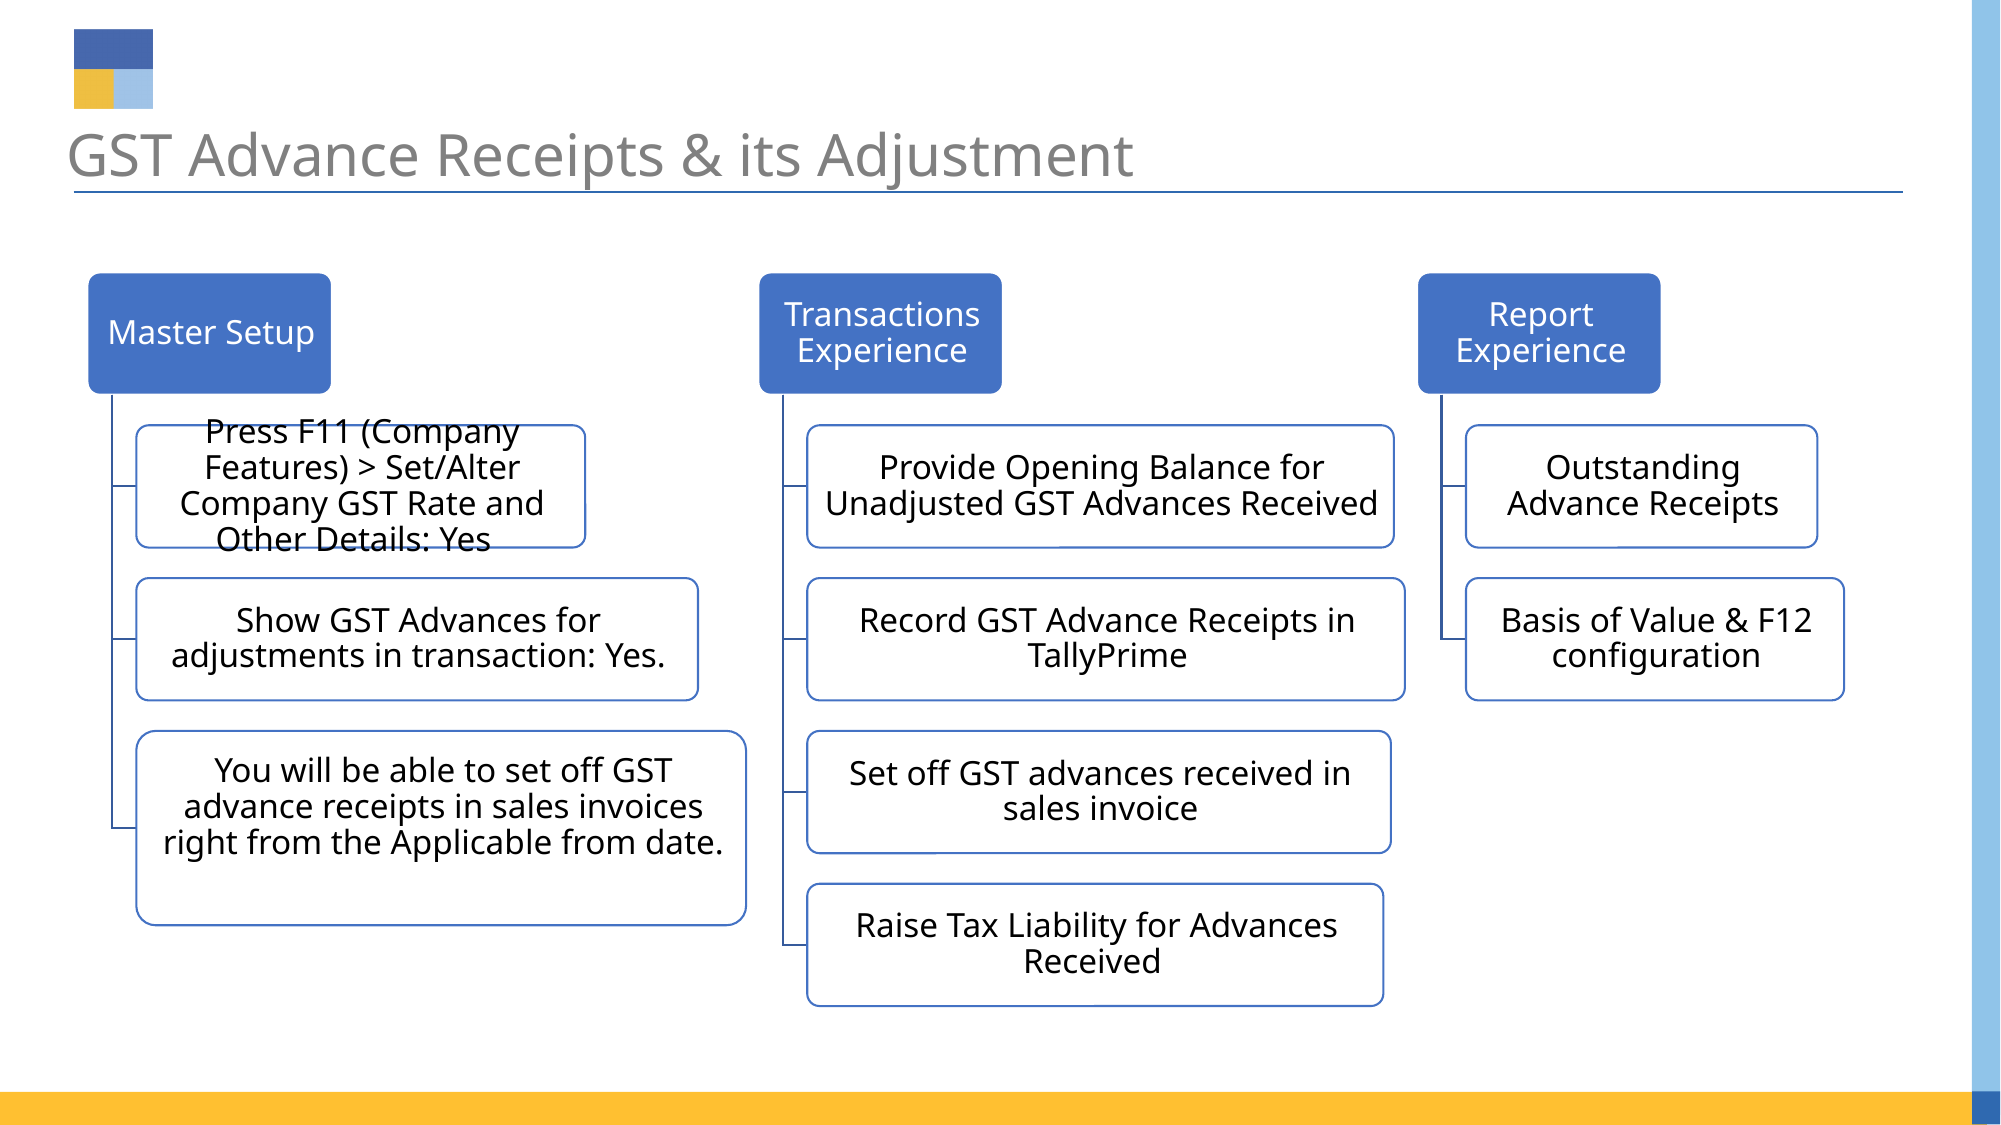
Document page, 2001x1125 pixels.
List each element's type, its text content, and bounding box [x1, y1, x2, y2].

title GST Advance Receipts & its Adjustment [51, 118, 1904, 194]
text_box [51, 272, 1880, 1007]
picture [74, 29, 153, 109]
